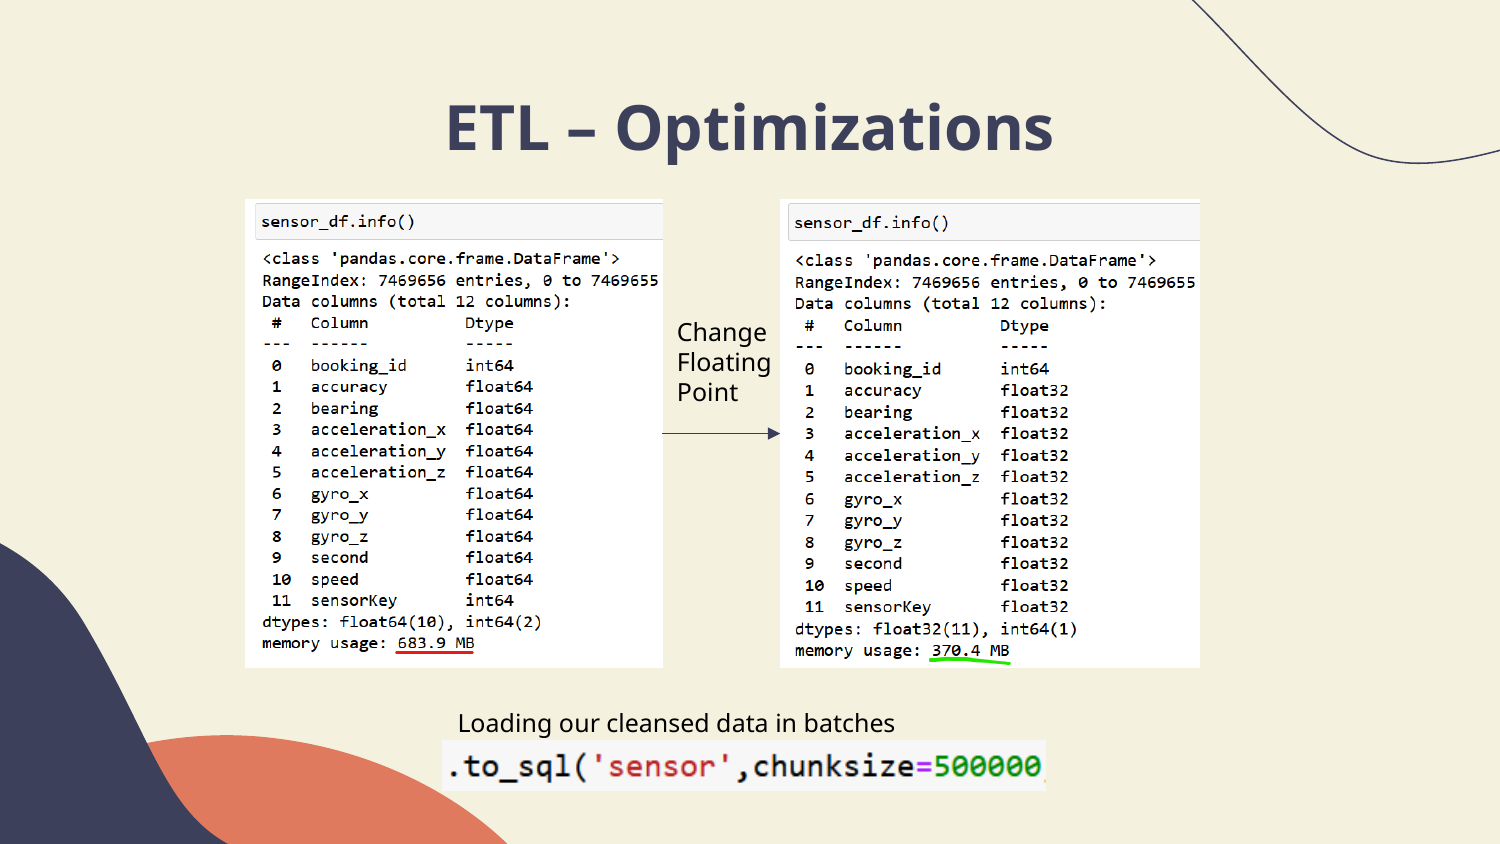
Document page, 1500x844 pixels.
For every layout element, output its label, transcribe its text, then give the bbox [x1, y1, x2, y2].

title ETL – Optimizations [116, 72, 1383, 167]
picture [442, 740, 1047, 792]
picture [779, 199, 1201, 668]
text_box Change Floating Point [668, 309, 774, 415]
text_box Loading our cleansed data in batches [442, 700, 991, 740]
picture [245, 199, 663, 668]
